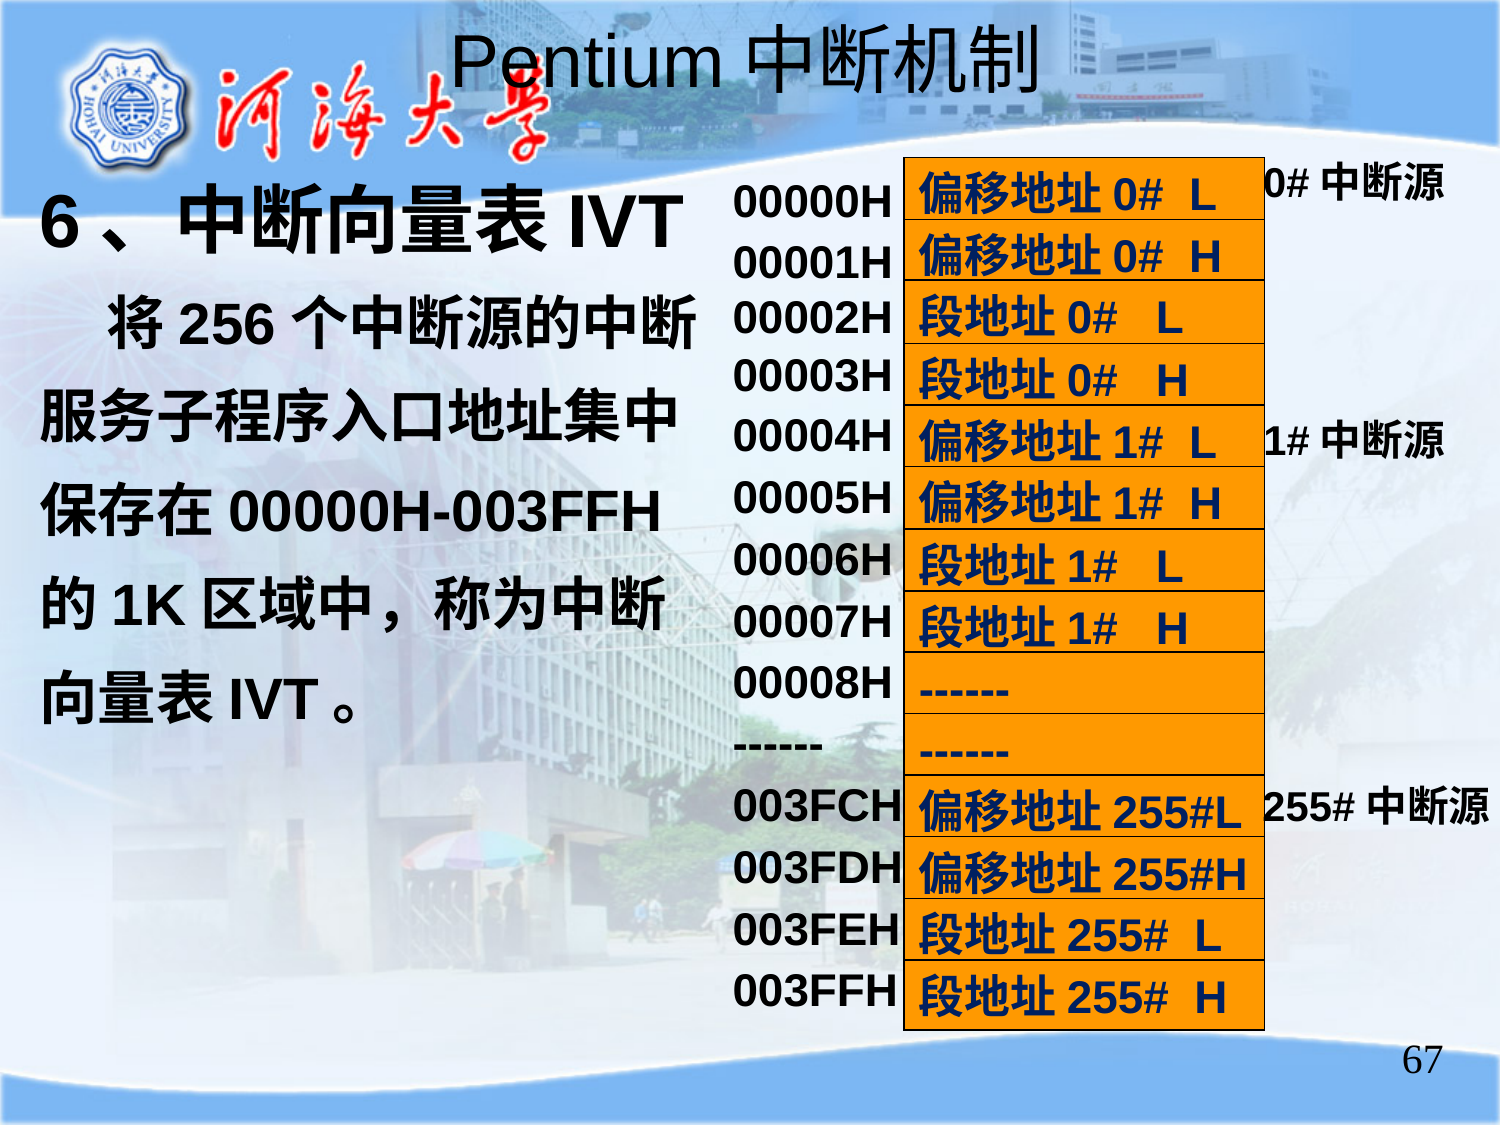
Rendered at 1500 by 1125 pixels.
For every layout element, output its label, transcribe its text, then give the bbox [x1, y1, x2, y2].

text_box 6、中断向量表IVT 将256个中断源的中断服务子程序入口地址集中保存在00000H-003FFH的1K区域中，称为中断向量表IVT。 [24, 160, 712, 739]
text_box Pentium中断机制 [434, 5, 1058, 110]
picture [0, 0, 1500, 1125]
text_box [717, 148, 1498, 1031]
slide_number 67 [1108, 1039, 1460, 1103]
